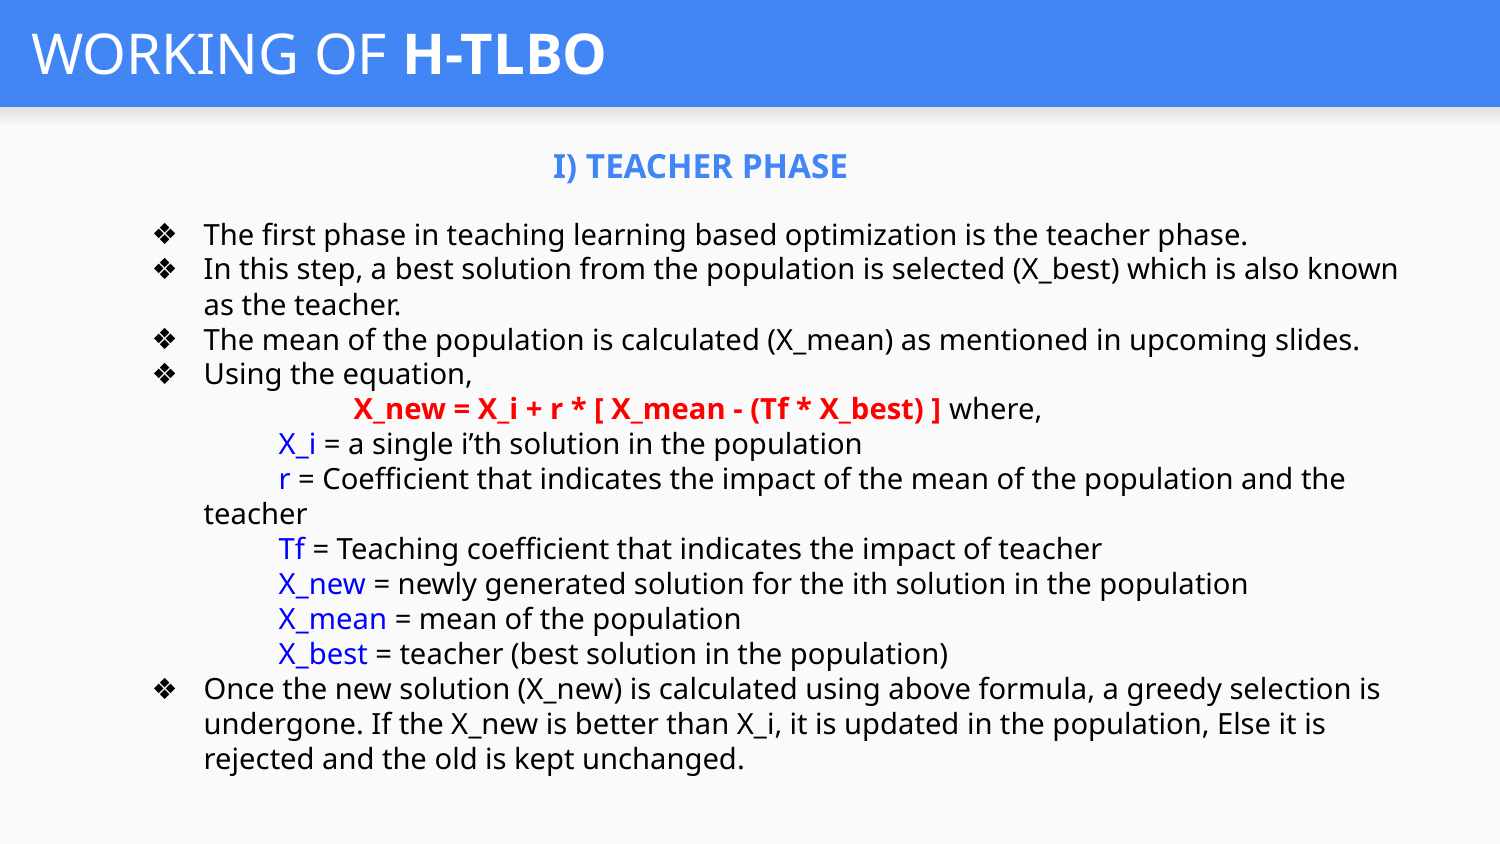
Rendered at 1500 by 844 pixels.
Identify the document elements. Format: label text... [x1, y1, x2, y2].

title WORKING OF H-TLBO [16, 2, 1464, 102]
text_box The first phase in teaching learning based optimization is the teacher phase. In this step, a best solution from the population is selected (X_best) which is also known as the teacher. The mean of the population is calculated (X_mean) as mentioned in upcoming slides. Using the equation, X_new = X_i + r * [ X_mean - (Tf * X_best) ] where, X_i = a single i’th solution in the population r = Coefficient that indicates the impact of the mean of the population and the teacher Tf = Teaching coefficient that indicates the impact of teacher X_new = newly generated solution for the ith solution in the population X_mean = mean of the population X_best = teacher (best solution in the population) Once the new solution (X_new) is calculated using above formula, a greedy selection is undergone. If the X_new is better than X_i, it is updated in the population, Else it is rejected and the old is kept unchanged. [113, 200, 1432, 791]
text_box I) TEACHER PHASE [284, 130, 1117, 200]
